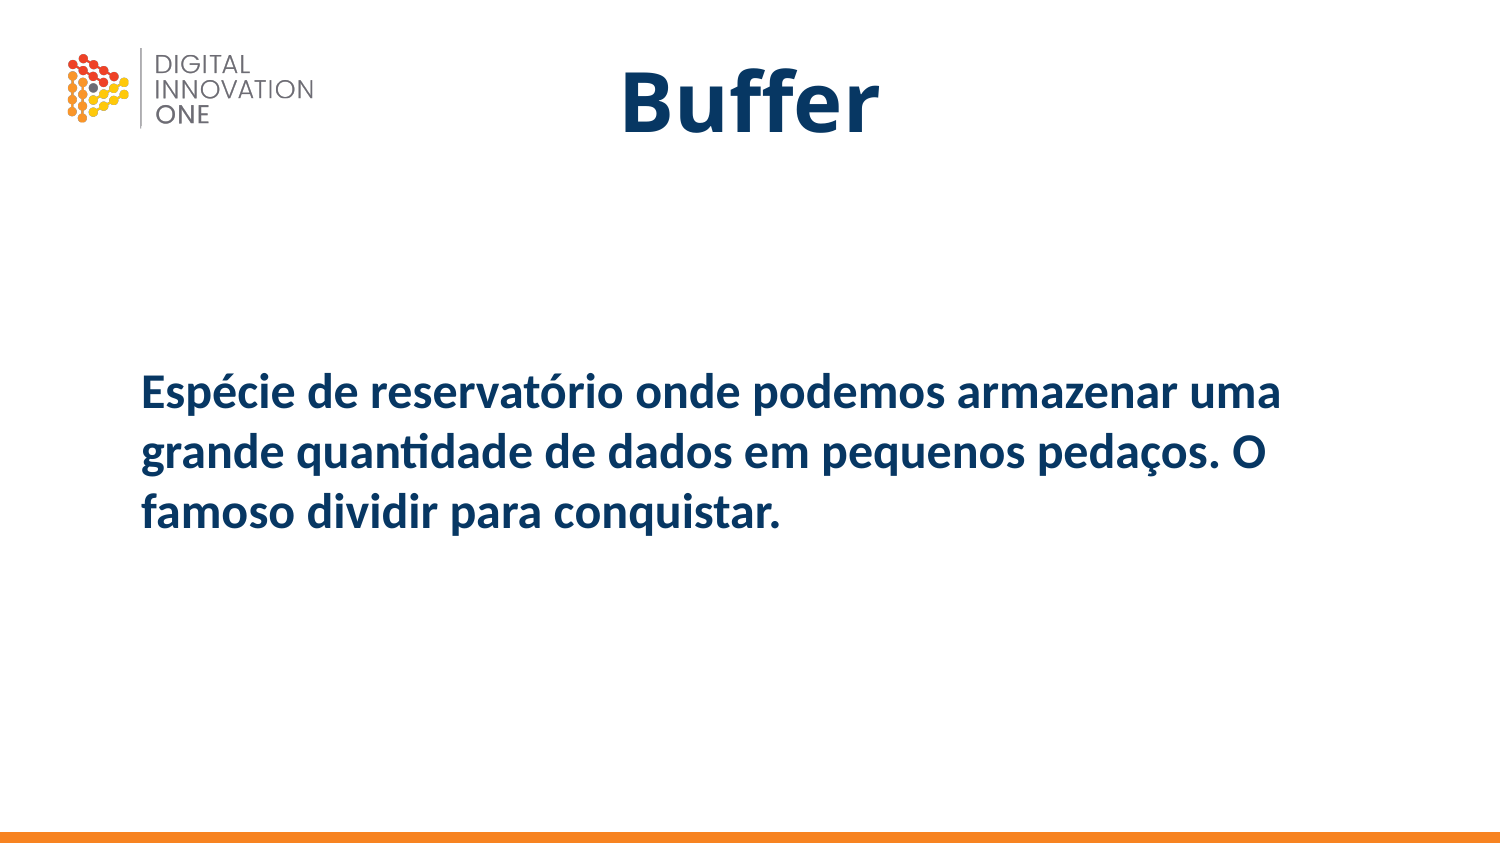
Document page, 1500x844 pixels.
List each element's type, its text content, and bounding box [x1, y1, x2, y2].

subtitle Buffer [51, 50, 1449, 148]
subtitle Espécie de reservatório onde podemos armazenar uma grande quantidade de dados em pequenos pedaços. O famoso dividir para conquistar. [51, 282, 1341, 615]
text_box [0, 832, 1500, 843]
text_box [58, 216, 1449, 717]
picture [50, 39, 331, 138]
